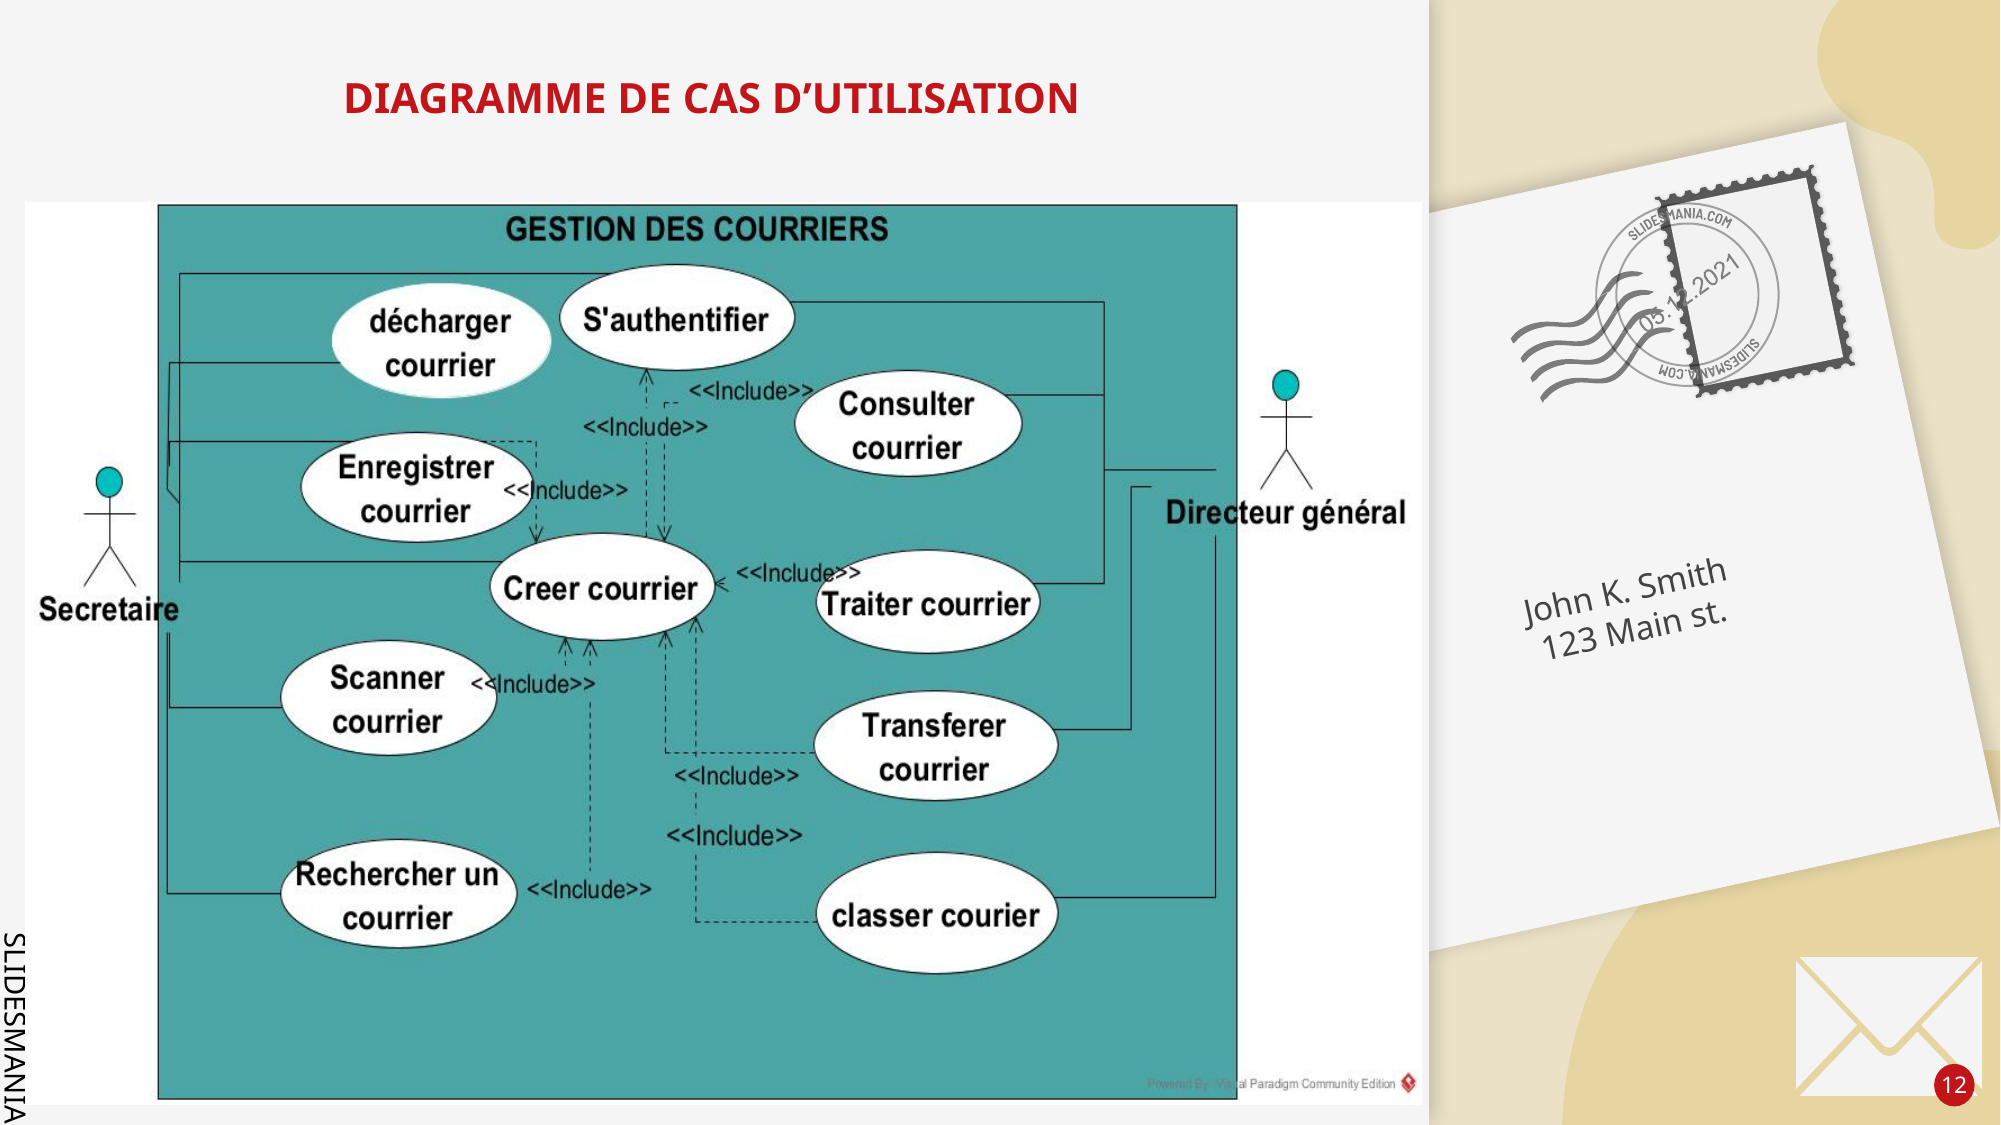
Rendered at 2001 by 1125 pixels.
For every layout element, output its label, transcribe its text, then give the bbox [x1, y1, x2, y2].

picture [25, 202, 1423, 1106]
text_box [1795, 956, 2000, 1107]
list DIAGRAMME DE CAS D’UTILISATION [35, 51, 1389, 200]
text_box John K. Smith 123 Main st. [1462, 520, 1796, 697]
